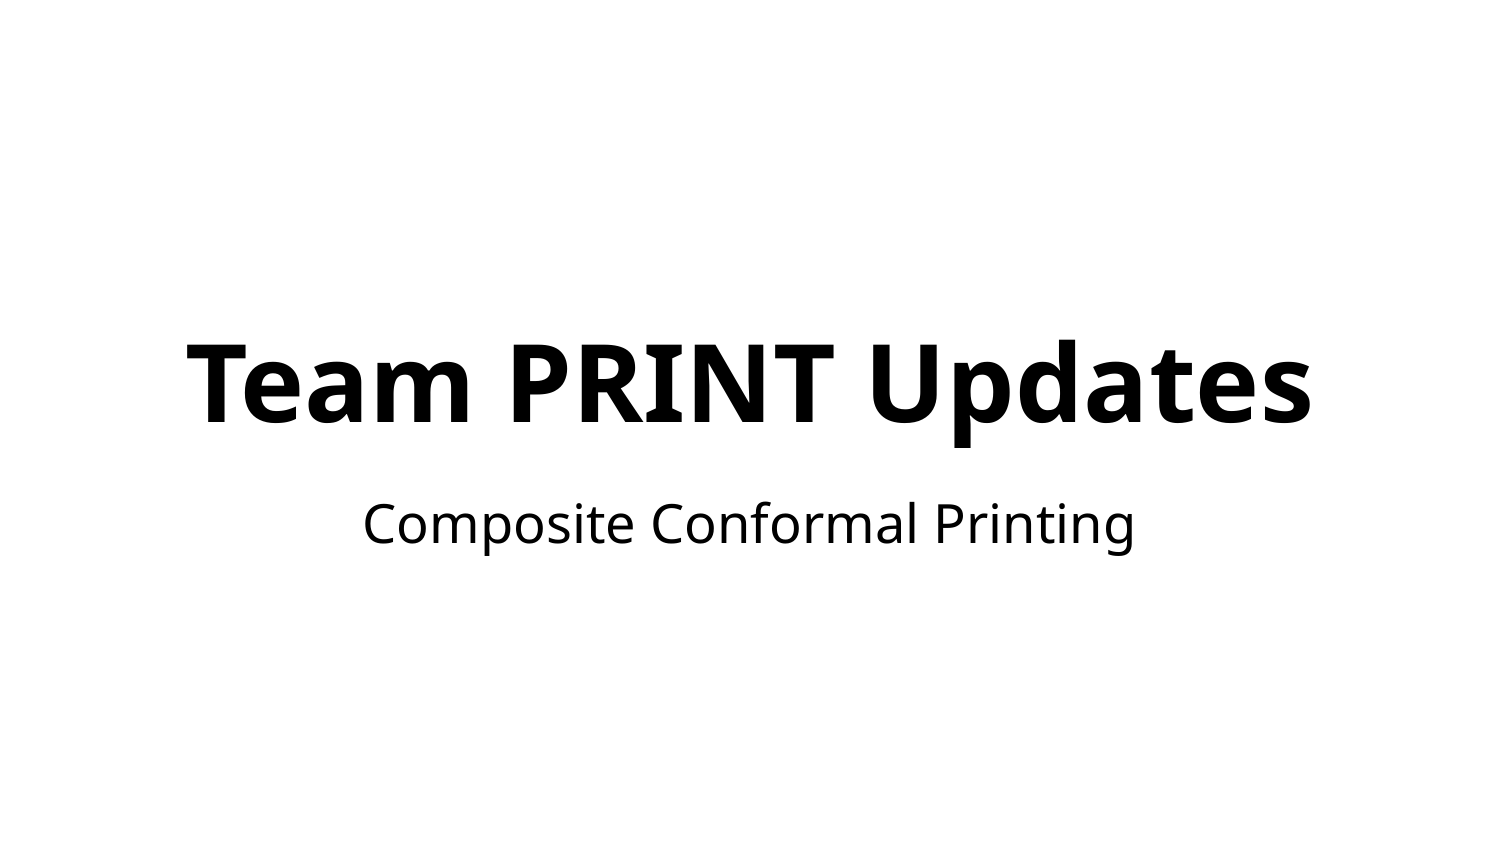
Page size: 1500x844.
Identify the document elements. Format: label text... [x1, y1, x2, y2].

title Team PRINT Updates [51, 122, 1449, 459]
subtitle Composite Conformal Printing [51, 464, 1449, 595]
